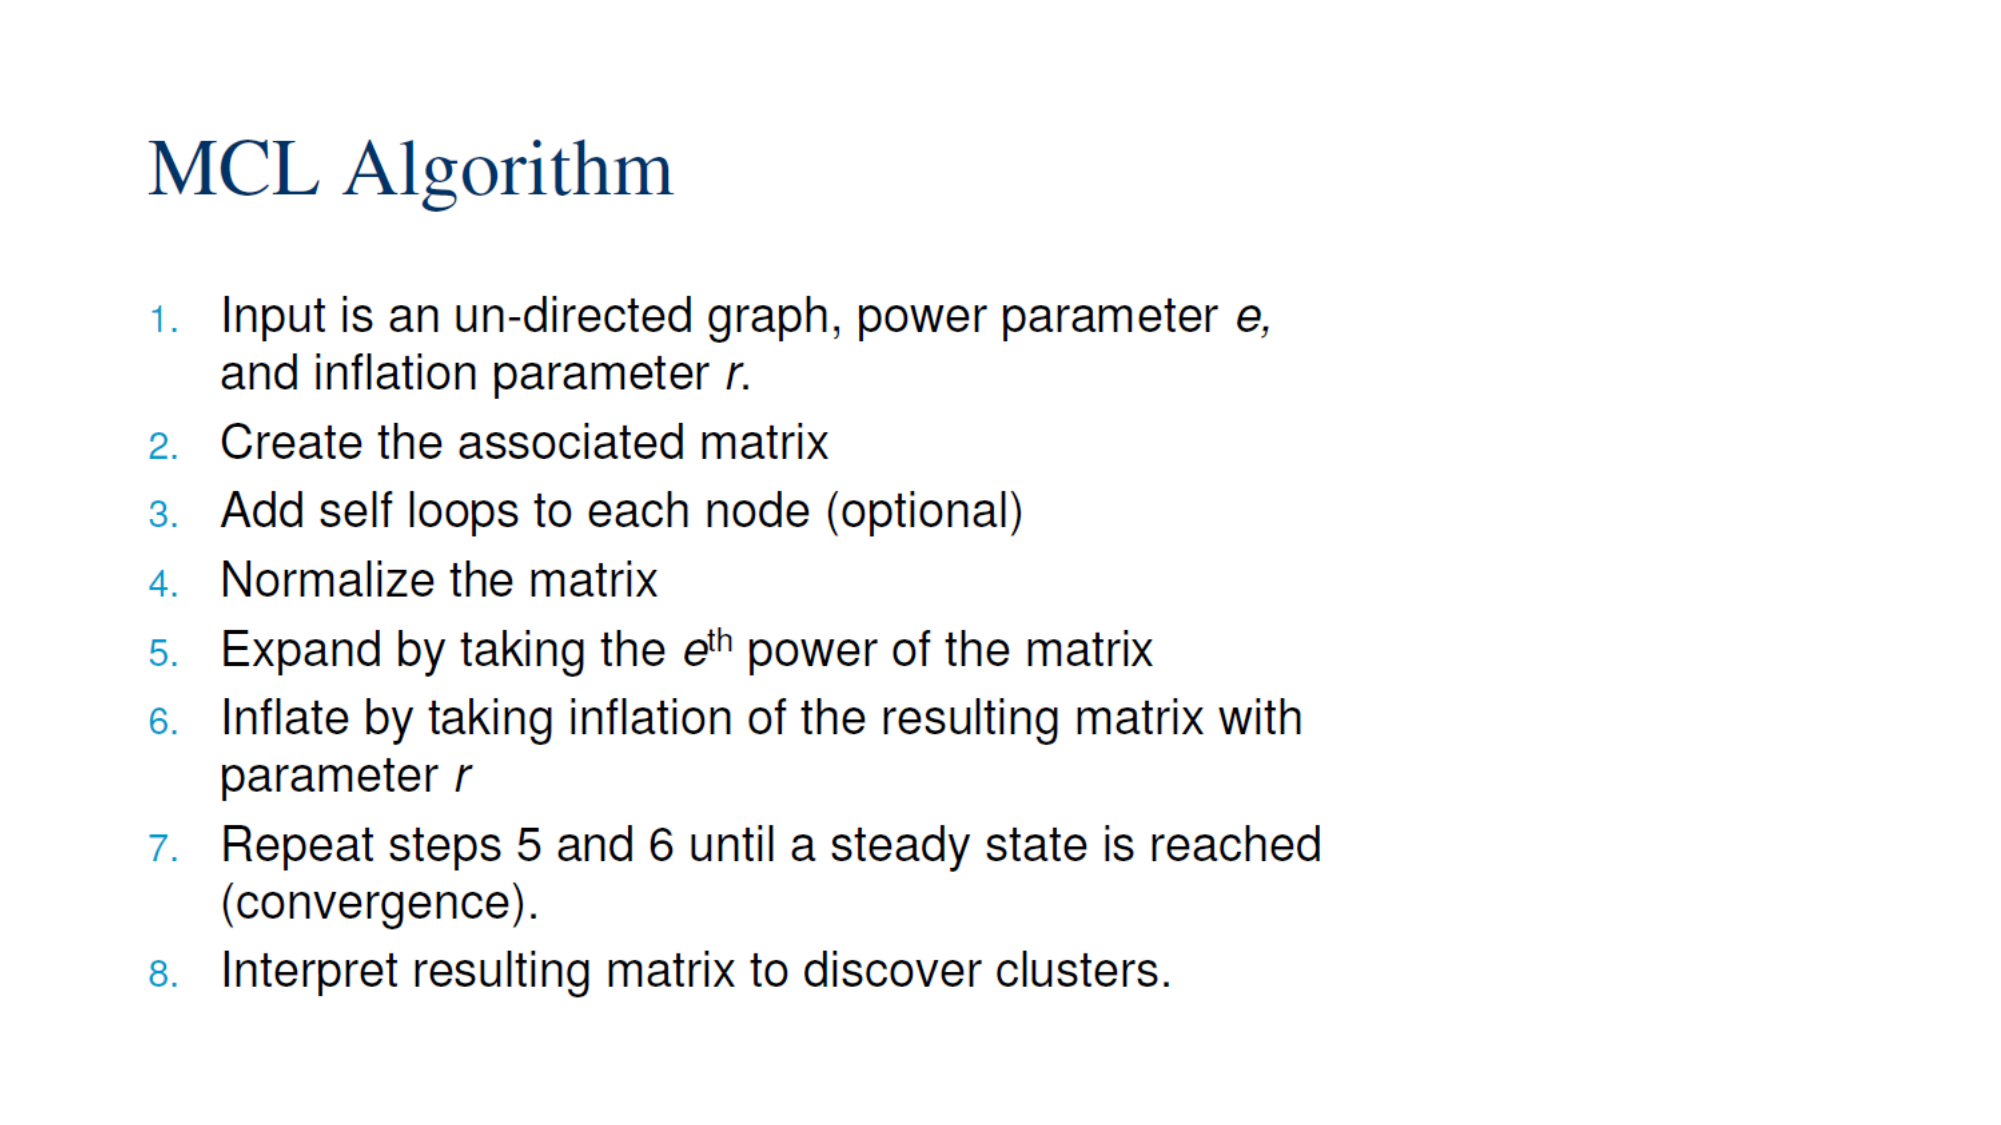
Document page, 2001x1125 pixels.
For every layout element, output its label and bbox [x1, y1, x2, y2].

picture [137, 109, 1348, 1031]
